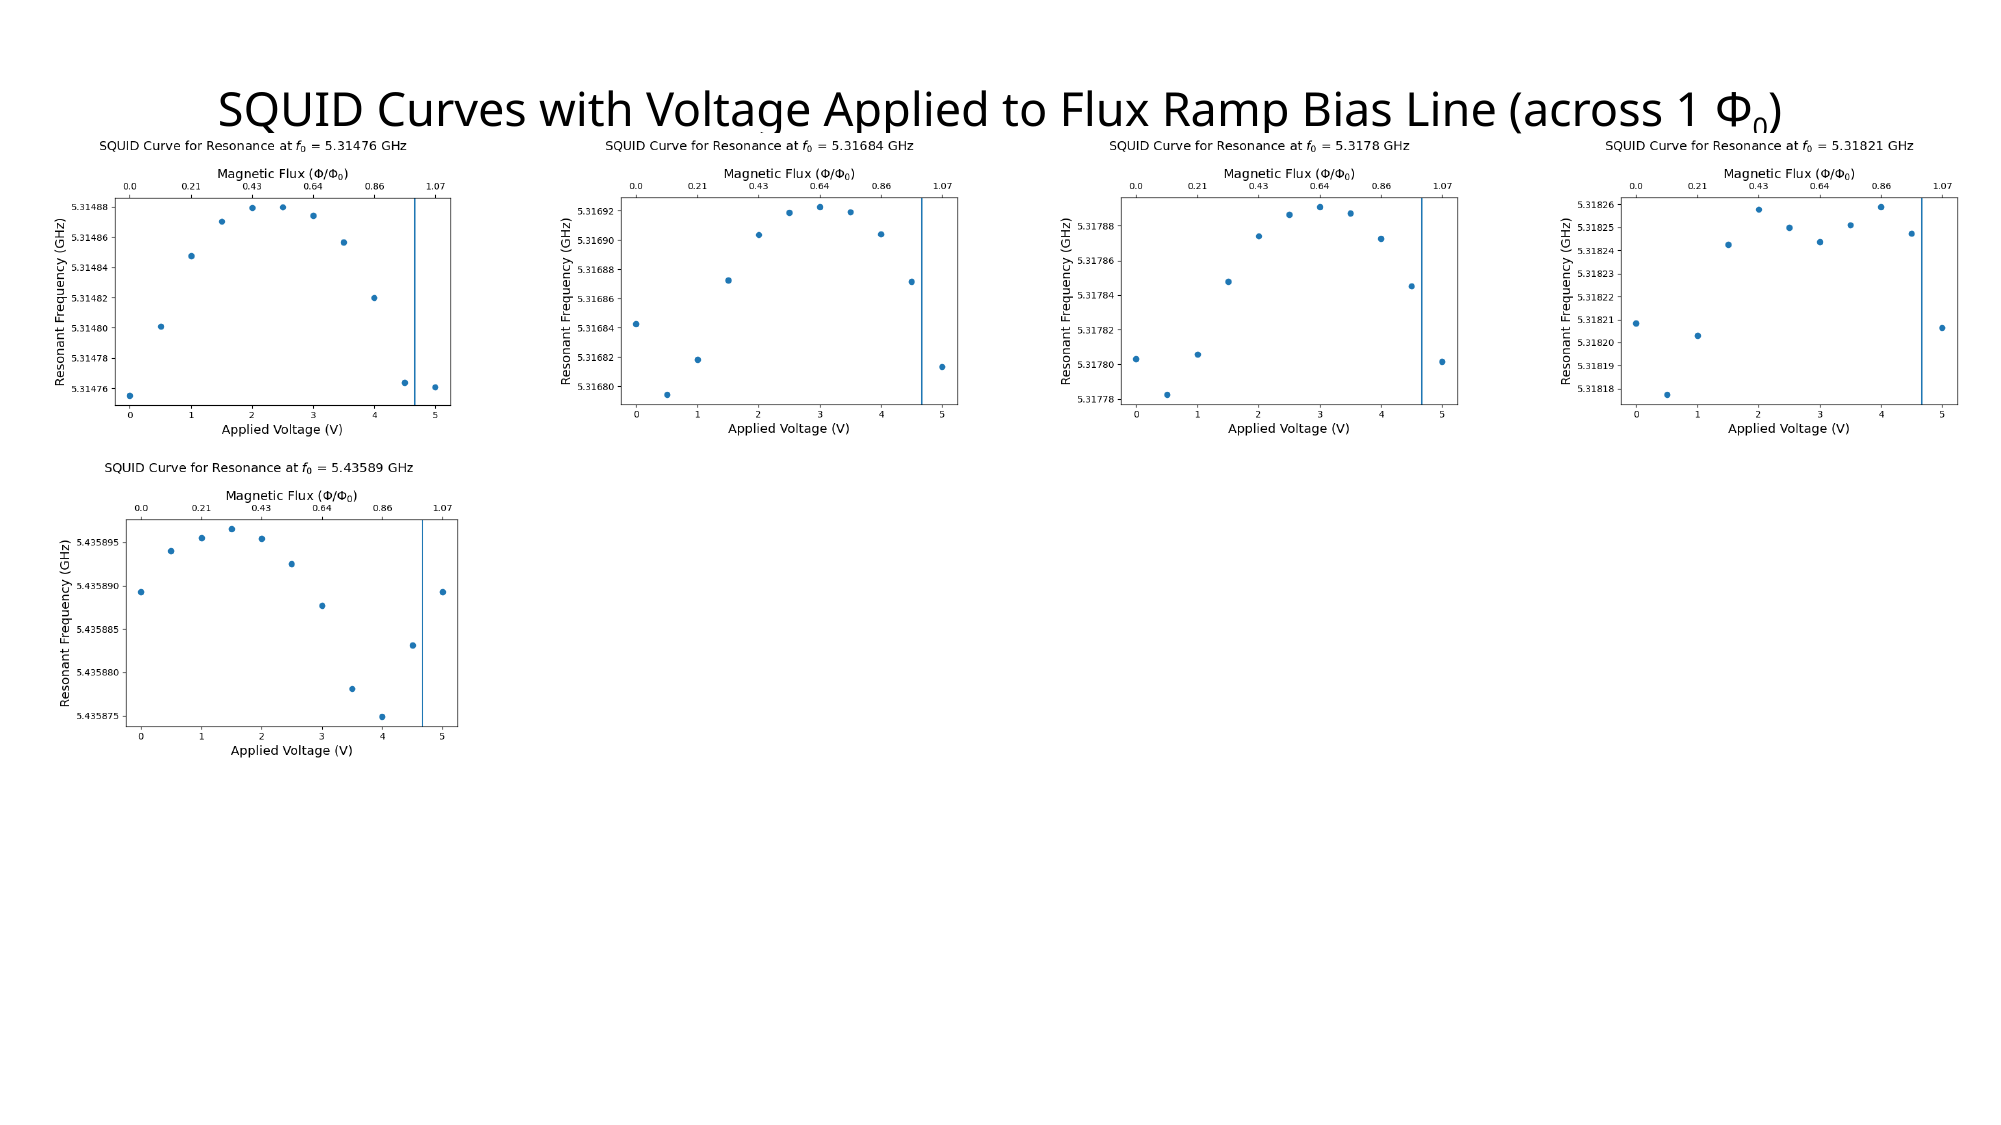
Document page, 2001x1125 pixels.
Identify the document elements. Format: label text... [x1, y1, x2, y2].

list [45, 134, 460, 446]
picture [1051, 133, 1467, 445]
picture [50, 455, 467, 767]
picture [1551, 133, 1967, 445]
picture [551, 133, 967, 445]
title SQUID Curves with Voltage Applied to Flux Ramp Bias Line (across 1 Φ0) [137, 59, 1863, 158]
